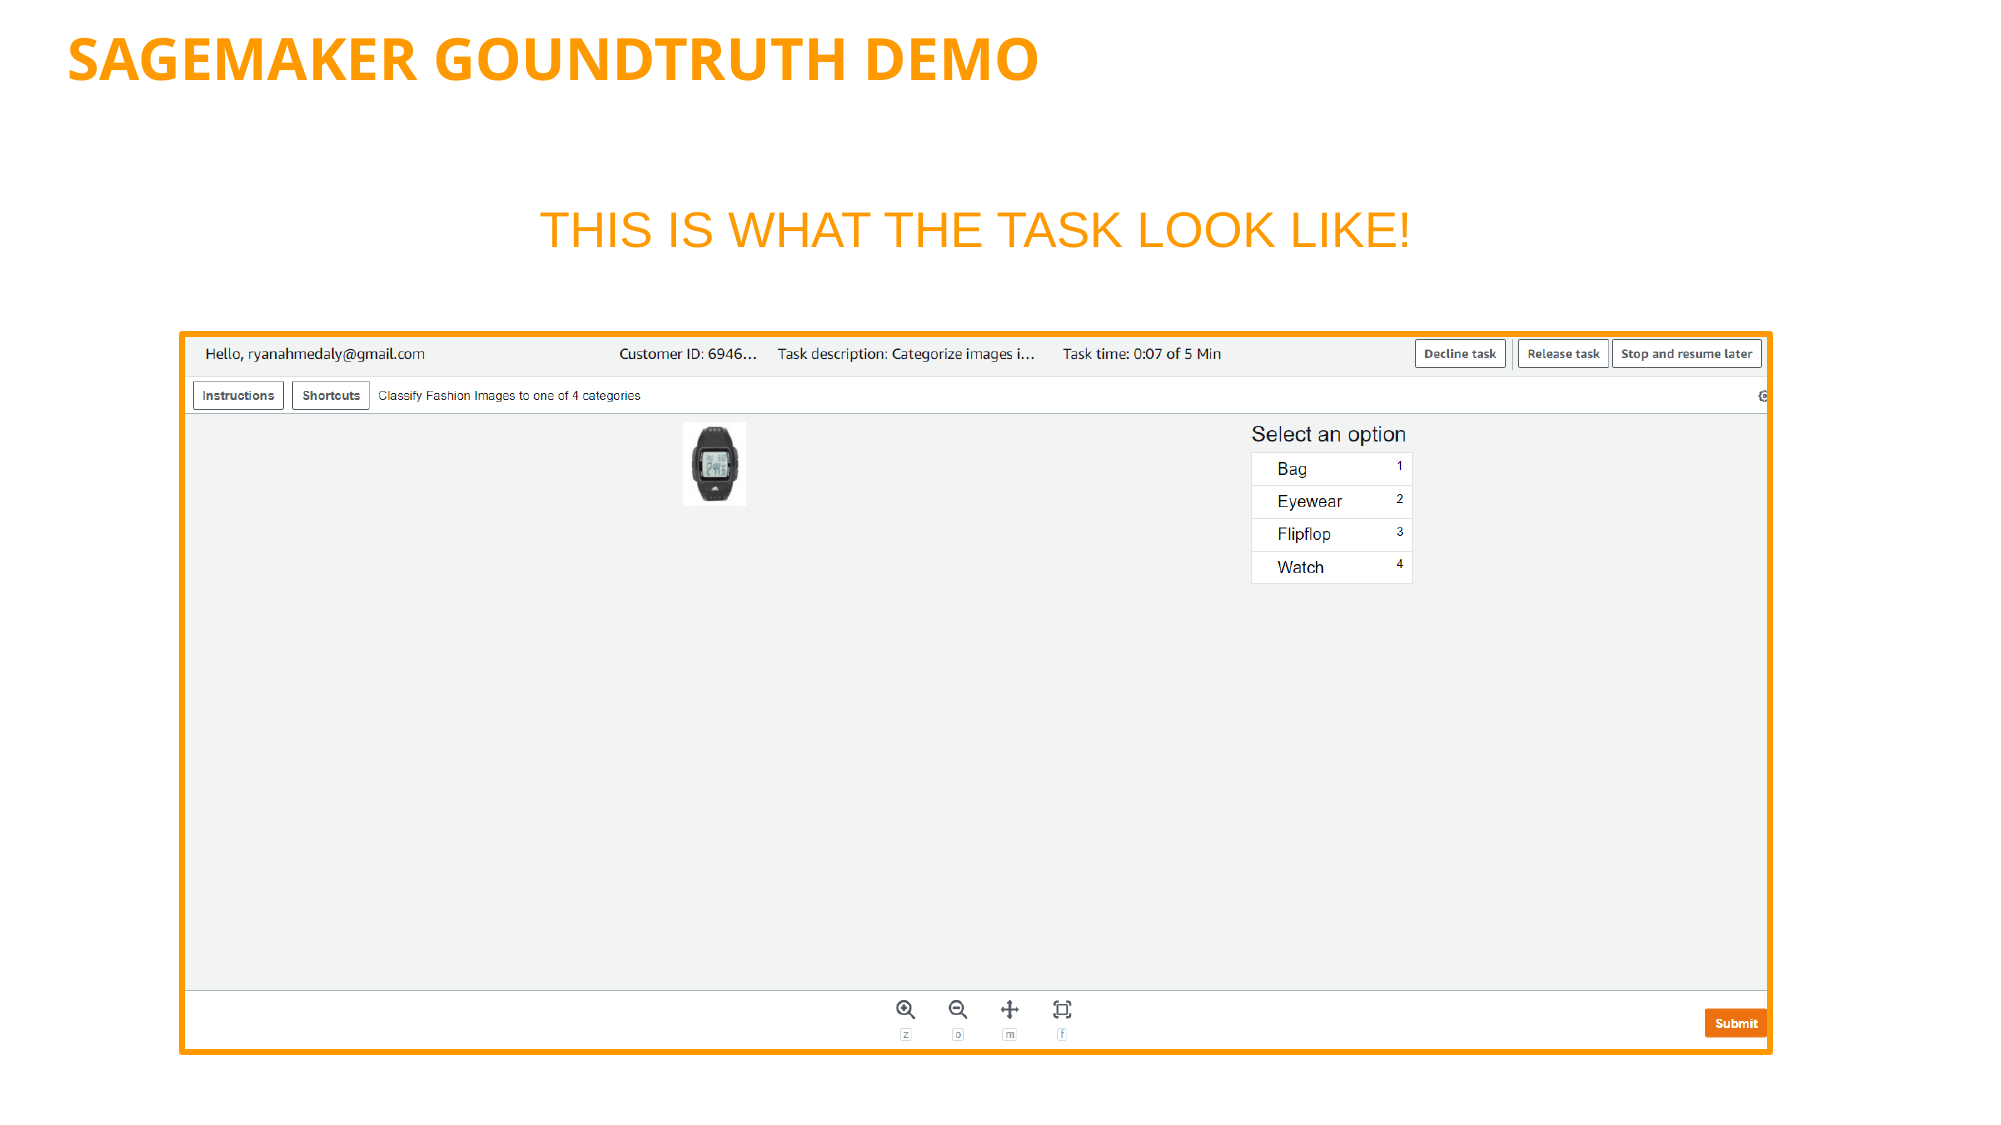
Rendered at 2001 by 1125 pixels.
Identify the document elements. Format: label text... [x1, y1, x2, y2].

text_box SAGEMAKER GOUNDTRUTH DEMO [52, 14, 1786, 100]
text_box THIS IS WHAT THE TASK LOOK LIKE! [483, 190, 1469, 265]
picture [185, 336, 1768, 1050]
